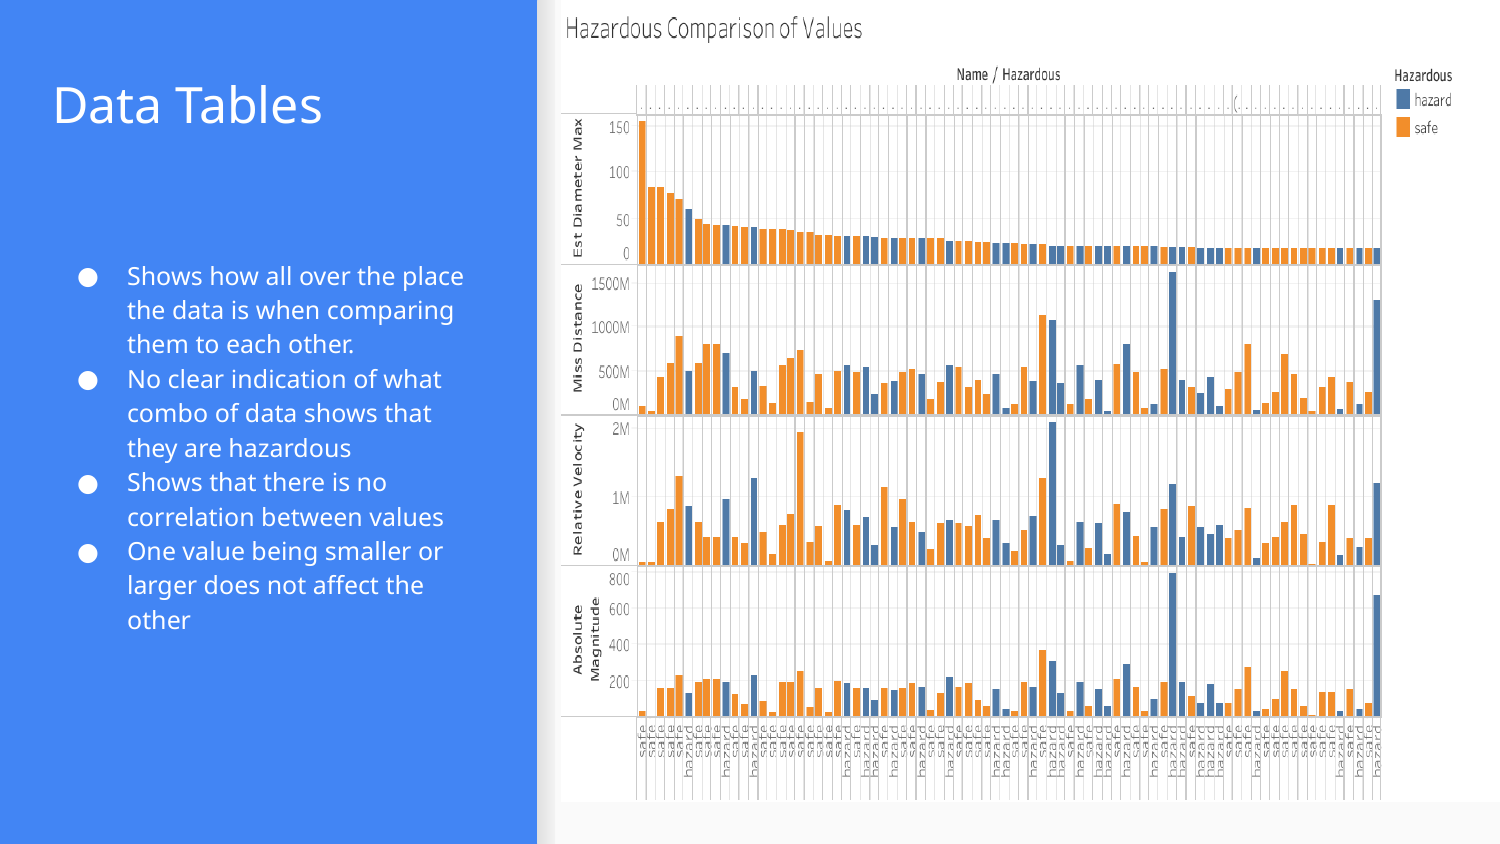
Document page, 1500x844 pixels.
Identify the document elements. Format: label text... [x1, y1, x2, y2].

picture [561, 0, 1500, 802]
list Shows how all over the place the data is when comparing them to each other. No clear indication of what combo of data shows that they are hazardous Shows that there is no correlation between values One value being smaller or larger does not affect the other [37, 240, 498, 760]
title Data Tables [37, 58, 498, 216]
